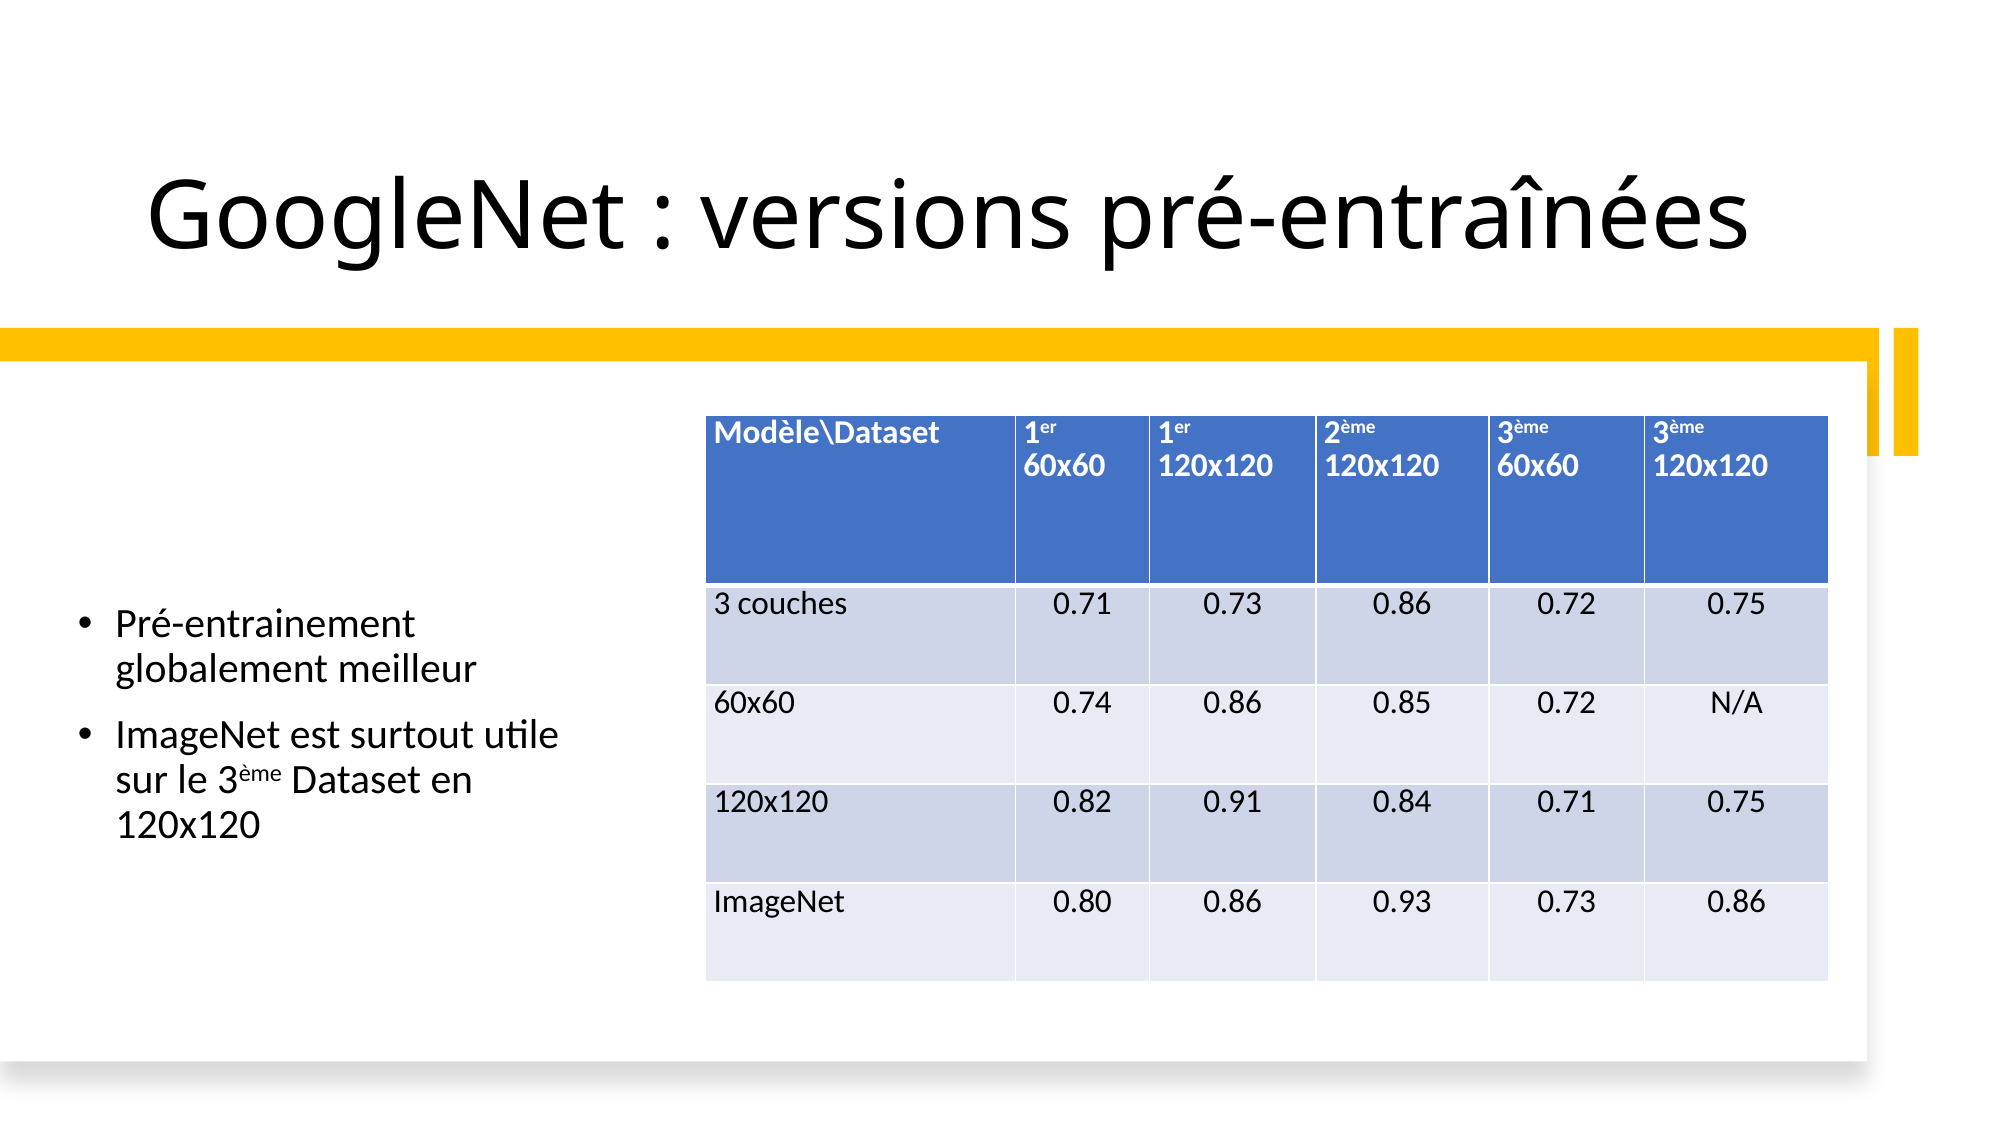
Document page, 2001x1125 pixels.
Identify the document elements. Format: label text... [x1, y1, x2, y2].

table_header 3ème 120x120 [1645, 416, 1828, 583]
table_cell N/A [1645, 686, 1828, 783]
table_cell 0.80 [1016, 884, 1149, 981]
table_cell 0.82 [1016, 785, 1149, 882]
table_cell ImageNet [706, 884, 1015, 981]
table_cell 60x60 [706, 686, 1015, 783]
table_cell 0.85 [1317, 686, 1488, 783]
table_cell 0.86 [1317, 588, 1488, 684]
text_box [1893, 327, 1919, 457]
table_header 1er 120x120 [1150, 416, 1315, 583]
table_cell 0.71 [1490, 785, 1644, 882]
table_cell 0.75 [1645, 785, 1828, 882]
table_cell 0.91 [1150, 785, 1315, 882]
table_cell 0.86 [1150, 884, 1315, 981]
table_cell 0.73 [1490, 884, 1644, 981]
table_cell 3 couches [706, 588, 1015, 684]
table_cell 0.74 [1016, 686, 1149, 783]
text_box [0, 0, 2000, 1125]
table_cell 0.72 [1490, 588, 1644, 684]
table_header Modèle\Dataset [706, 416, 1015, 583]
list Pré-entrainement globalement meilleur ImageNet est surtout utile sur le 3ème Dataset en 120x120 [63, 426, 632, 1024]
table_header 1er 60x60 [1016, 416, 1149, 583]
table_cell 0.71 [1016, 588, 1149, 684]
table_header 3ème 60x60 [1490, 416, 1644, 583]
table_cell 0.86 [1645, 884, 1828, 981]
table_cell 0.73 [1150, 588, 1315, 684]
title GoogleNet : versions pré-entraînées [130, 63, 1782, 277]
table_cell 0.86 [1150, 686, 1315, 783]
table_cell 120x120 [706, 785, 1015, 882]
text_box [0, 360, 1868, 1062]
table_cell 0.84 [1317, 785, 1488, 882]
table_cell 0.72 [1490, 686, 1644, 783]
table_header 2ème 120x120 [1317, 416, 1488, 583]
text_box [0, 327, 1880, 404]
table_cell 0.75 [1645, 588, 1828, 684]
table_cell 0.93 [1317, 884, 1488, 981]
